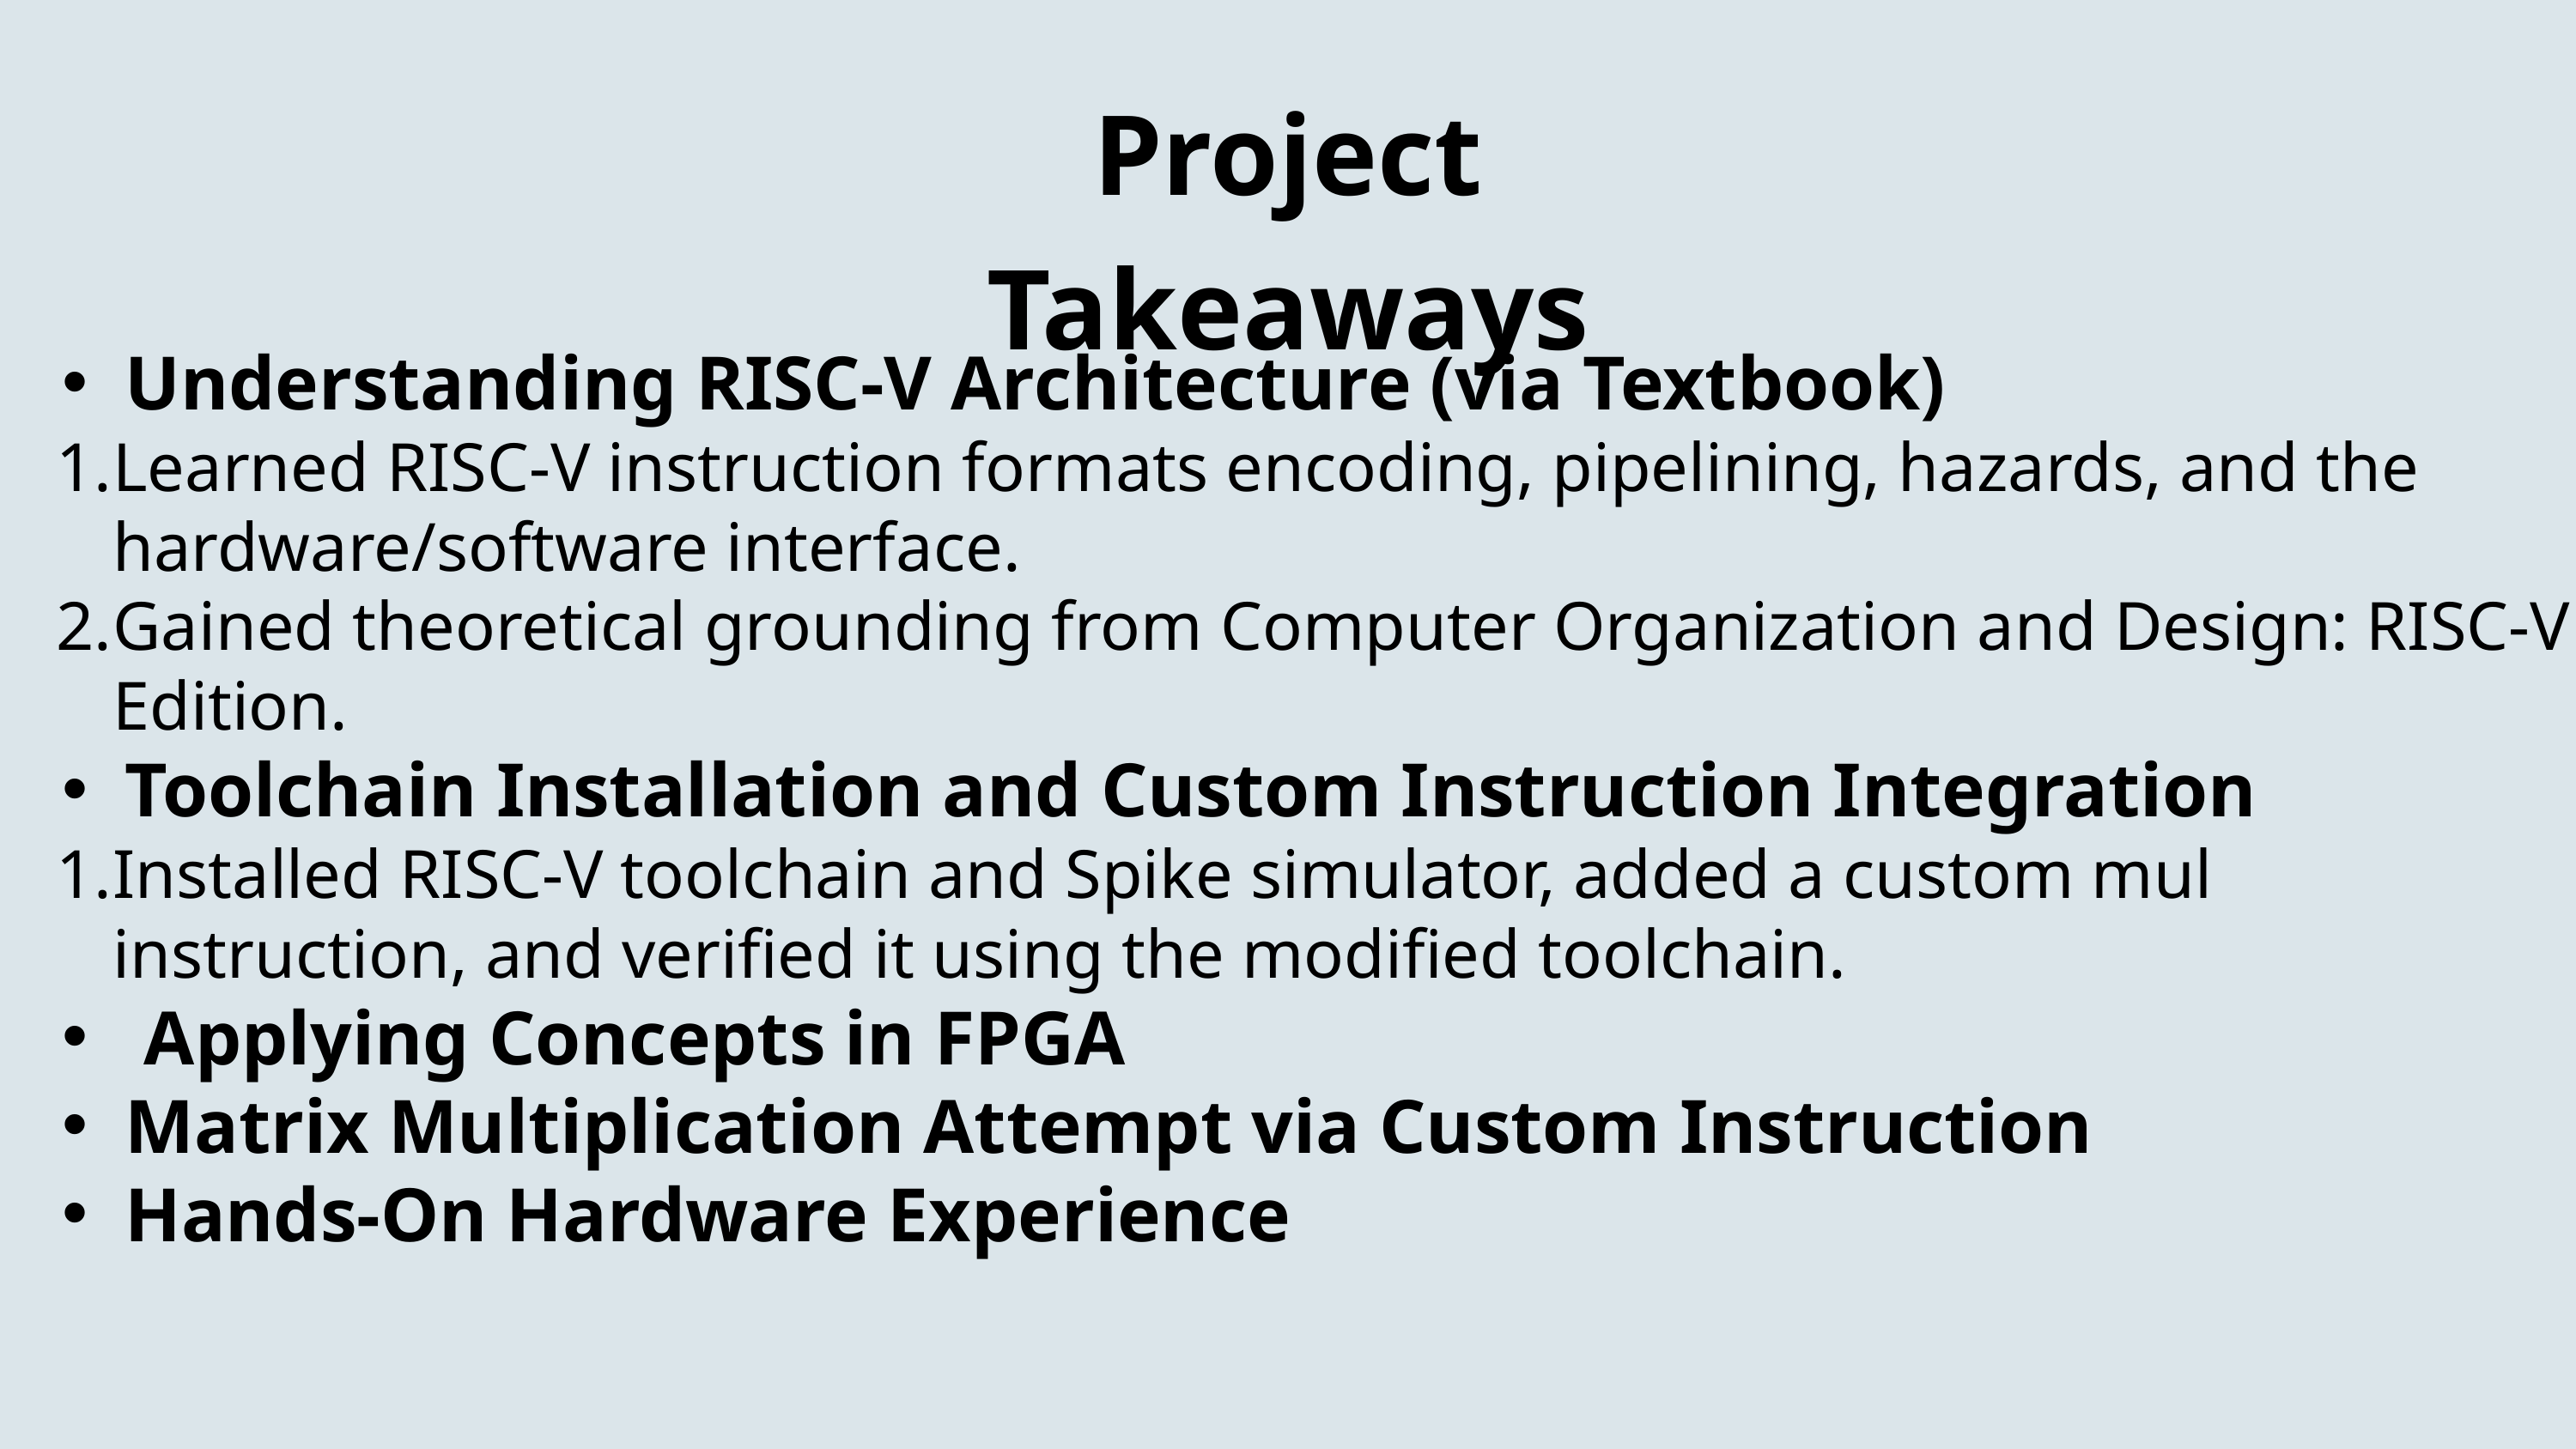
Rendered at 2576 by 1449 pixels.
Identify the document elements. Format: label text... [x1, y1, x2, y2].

text_box Understanding RISC-V Architecture (via Textbook) Learned RISC-V instruction formats encoding, pipelining, hazards, and the hardware/software interface. Gained theoretical grounding from Computer Organization and Design: RISC-V Edition. Toolchain Installation and Custom Instruction Integration Installed RISC-V toolchain and Spike simulator, added a custom mul instruction, and verified it using the modified toolchain. Applying Concepts in FPGA Matrix Multiplication Attempt via Custom Instruction Hands-On Hardware Experience [0, 336, 2576, 1257]
text_box Project Takeaways [793, 63, 1783, 373]
